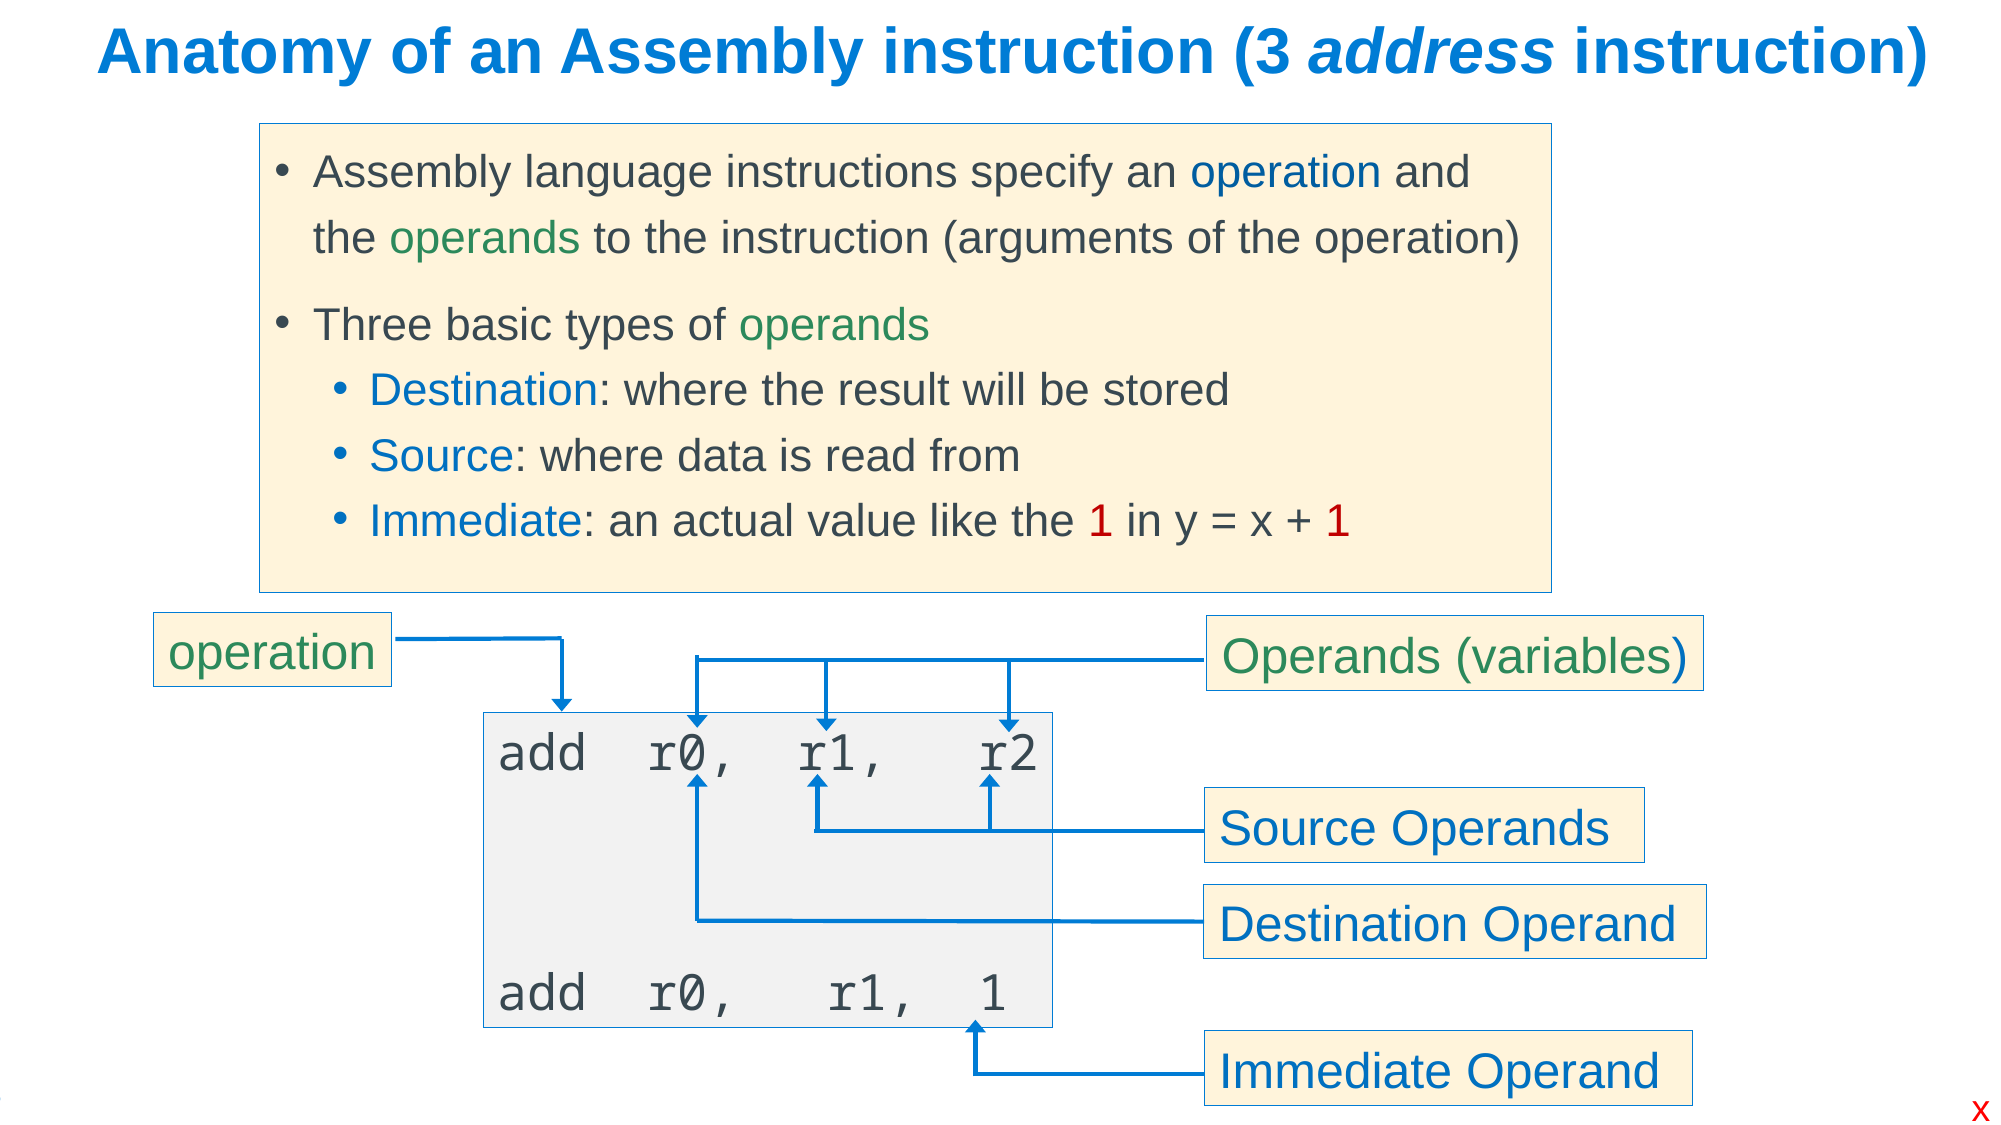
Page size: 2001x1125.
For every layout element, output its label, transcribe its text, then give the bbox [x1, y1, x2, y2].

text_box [151, 612, 562, 712]
title Anatomy of an Assembly instruction (3 address instruction) [81, 13, 1985, 96]
list Assembly language instructions specify an operation and the operands to the instruction (arguments of the operation) Three basic types of operands Destination: where the result will be stored Source: where data is read from Immediate: an actual value like the 1 in y = x + 1 [259, 123, 1552, 593]
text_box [975, 1019, 1693, 1107]
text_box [697, 615, 1707, 733]
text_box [697, 773, 1707, 960]
text_box x [1956, 1076, 2000, 1125]
text_box add r0, r1, r2 add r0, r1, 1 [483, 712, 1053, 1028]
